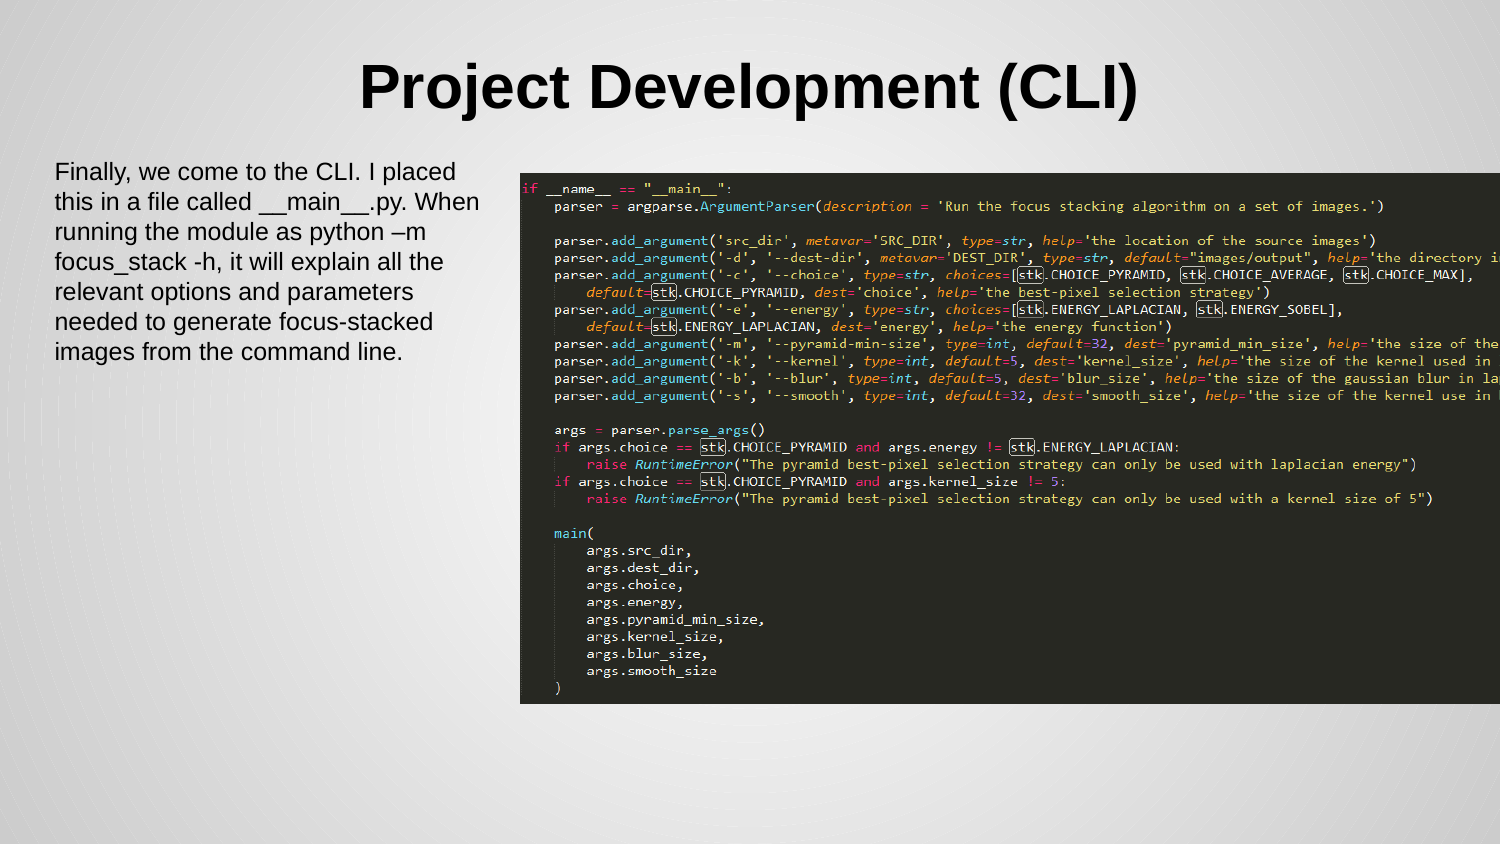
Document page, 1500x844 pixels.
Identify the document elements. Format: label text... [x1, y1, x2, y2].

picture [519, 173, 1500, 704]
text_box Finally, we come to the CLI. I placed this in a file called __main__.py. When running the module as python –m focus_stack -h, it will explain all the relevant options and parameters needed to generate focus-stacked images from the command line. [39, 148, 503, 373]
title Project Development (CLI) [75, 33, 1425, 137]
